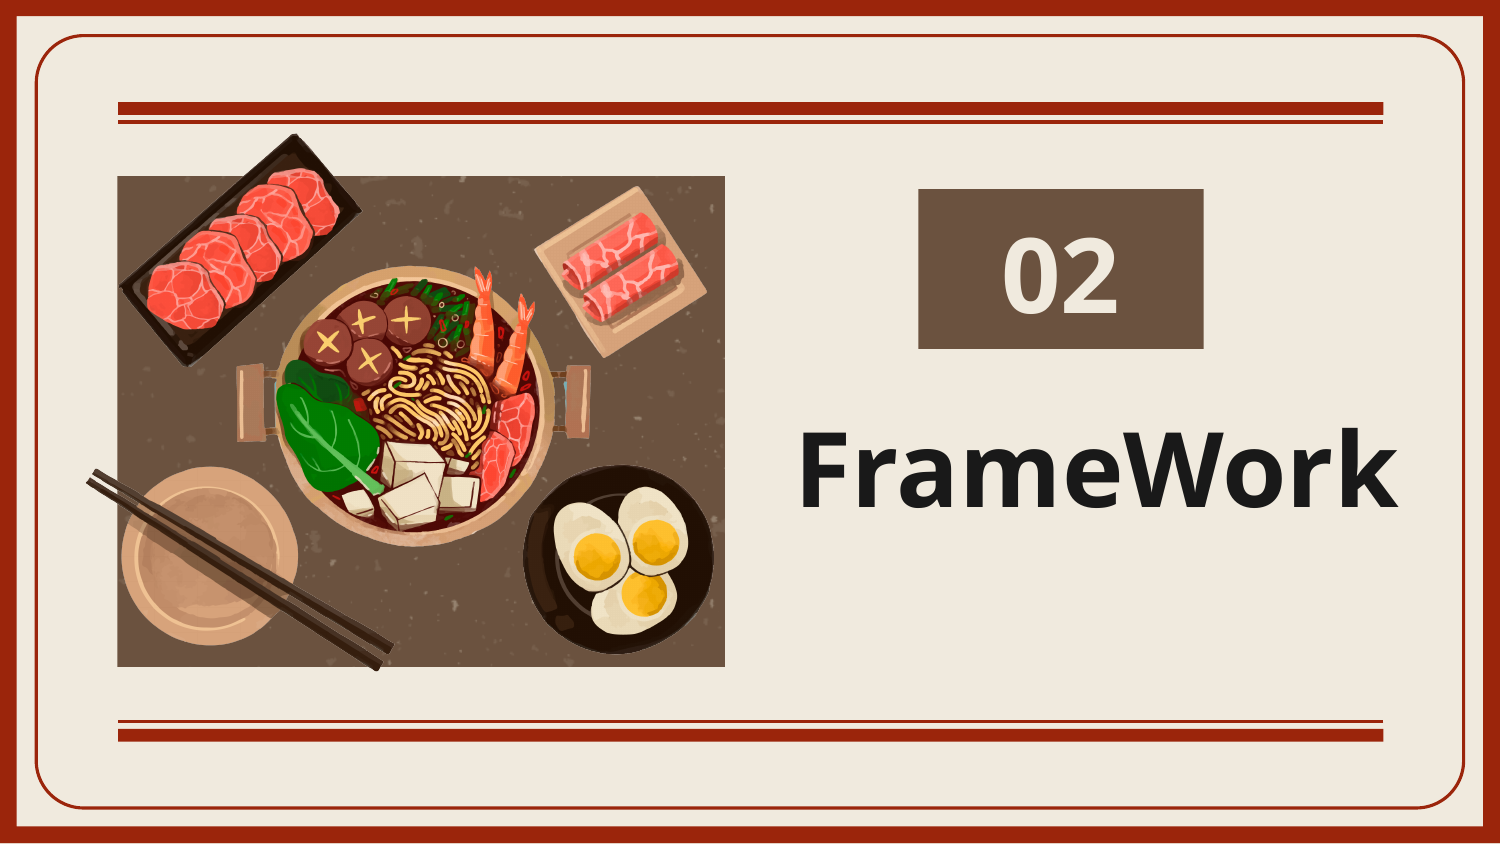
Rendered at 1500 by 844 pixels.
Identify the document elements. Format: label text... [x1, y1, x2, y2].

picture [68, 121, 736, 683]
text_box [117, 721, 1384, 742]
title 02 [918, 189, 1204, 349]
title FrameWork [729, 388, 1495, 658]
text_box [117, 101, 1384, 123]
